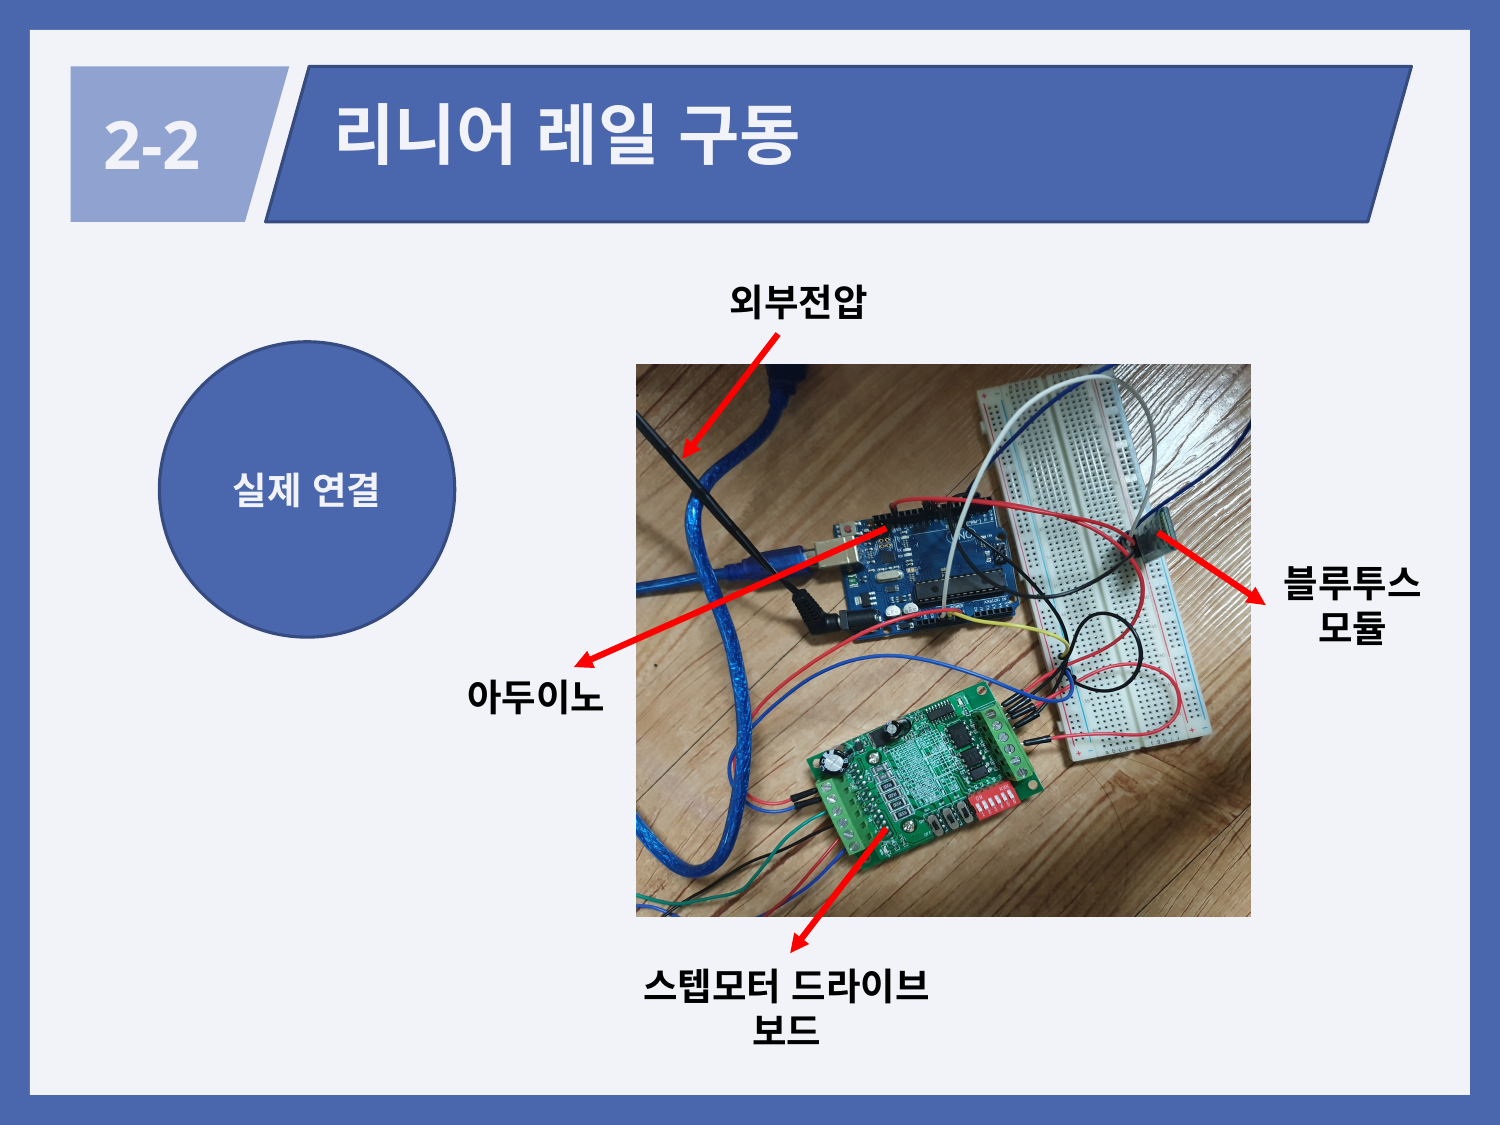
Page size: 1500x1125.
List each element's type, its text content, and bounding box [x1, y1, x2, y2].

text_box 블루투스 모듈 [1265, 552, 1440, 658]
text_box 외부전압 [639, 272, 959, 332]
picture [636, 363, 1252, 918]
text_box 아두이노 [450, 666, 622, 727]
text_box 리니어 레일 구동 [318, 85, 1365, 181]
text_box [681, 333, 779, 460]
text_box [573, 527, 887, 668]
text_box 2-2 [88, 95, 302, 191]
text_box [264, 64, 1413, 224]
text_box [69, 64, 291, 224]
text_box 실제 연결 [157, 340, 457, 639]
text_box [1157, 532, 1266, 606]
text_box 스텝모터 드라이브 보드 [627, 955, 947, 1061]
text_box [789, 827, 887, 954]
